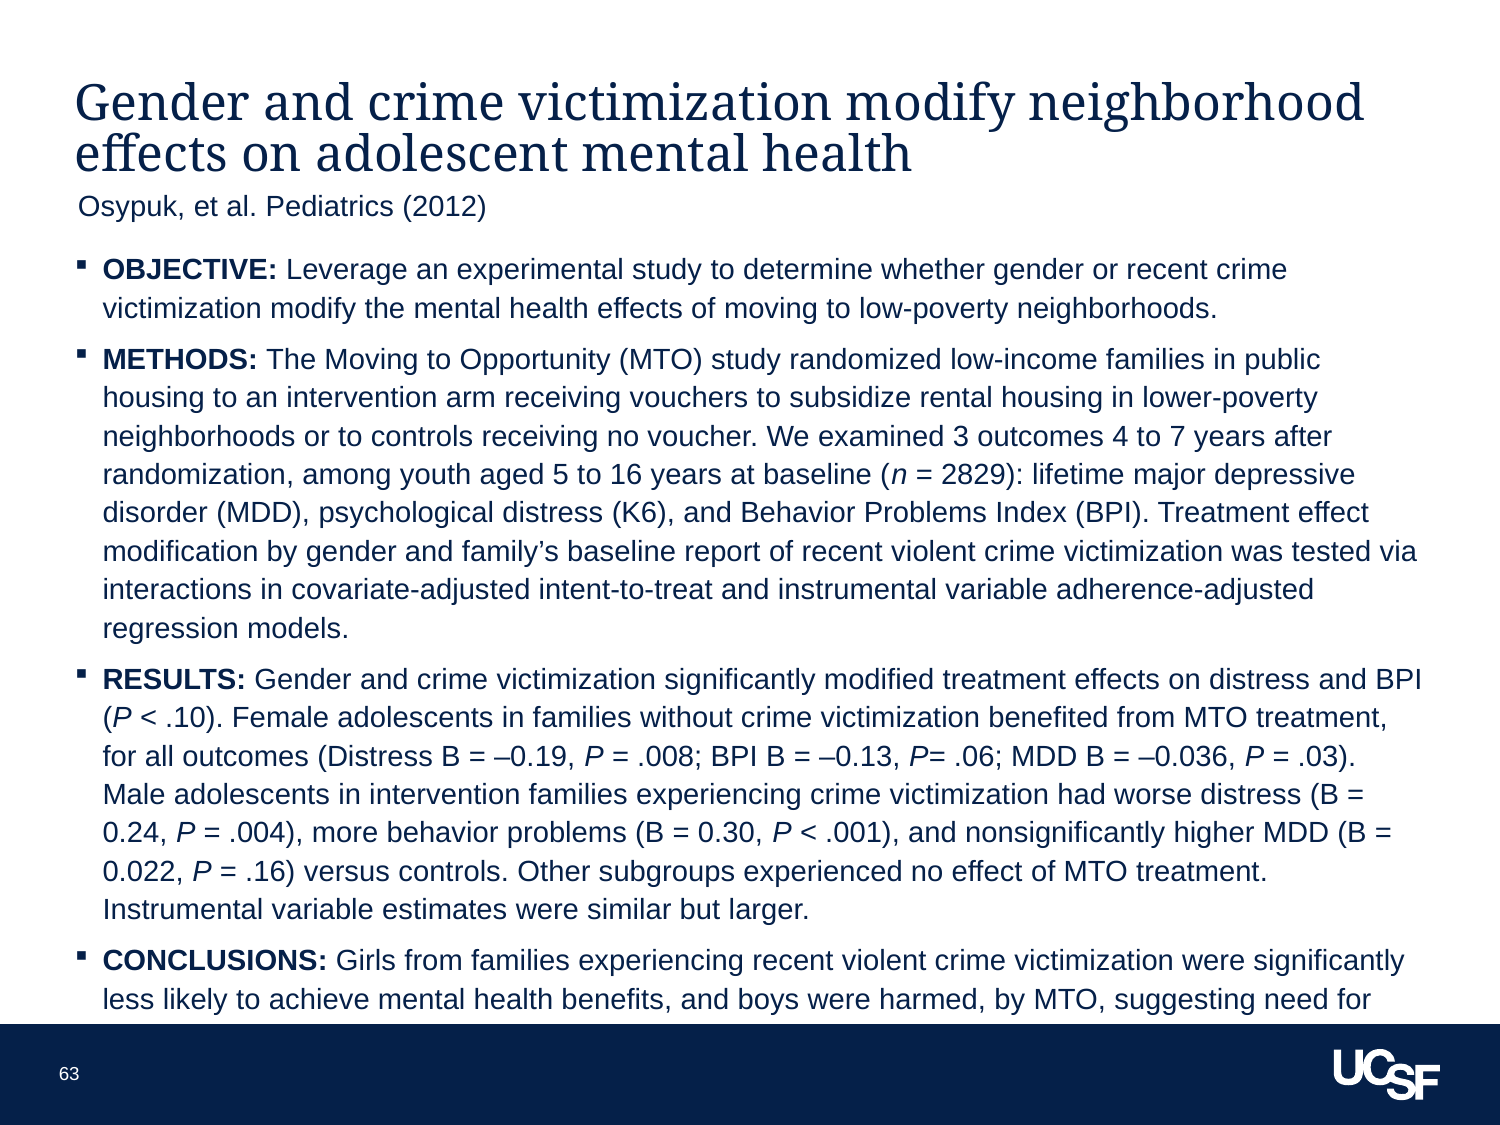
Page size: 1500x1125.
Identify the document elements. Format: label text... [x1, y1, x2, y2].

list OBJECTIVE: Leverage an experimental study to determine whether gender or recent crime victimization modify the mental health effects of moving to low-poverty neighborhoods. METHODS: The Moving to Opportunity (MTO) study randomized low-income families in public housing to an intervention arm receiving vouchers to subsidize rental housing in lower-poverty neighborhoods or to controls receiving no voucher. We examined 3 outcomes 4 to 7 years after randomization, among youth aged 5 to 16 years at baseline (n = 2829): lifetime major depressive disorder (MDD), psychological distress (K6), and Behavior Problems Index (BPI). Treatment effect modification by gender and family’s baseline report of recent violent crime victimization was tested via interactions in covariate-adjusted intent-to-treat and instrumental variable adherence-adjusted regression models. RESULTS: Gender and crime victimization significantly modified treatment effects on distress and BPI (P < .10). Female adolescents in families without crime victimization benefited from MTO treatment, for all outcomes (Distress B = –0.19, P = .008; BPI B = –0.13, P= .06; MDD B = –0.036, P = .03). Male adolescents in intervention families experiencing crime victimization had worse distress (B = 0.24, P = .004), more behavior problems (B = 0.30, P < .001), and nonsignificantly higher MDD (B = 0.022, P = .16) versus controls. Other subgroups experienced no effect of MTO treatment. Instrumental variable estimates were similar but larger. CONCLUSIONS: Girls from families experiencing recent violent crime victimization were significantly less likely to achieve mental health benefits, and boys were harmed, by MTO, suggesting need for cross-sectoral program supports to offset multiple stressors. [59, 239, 1441, 954]
title Gender and crime victimization modify neighborhood effects on adolescent mental health [59, 71, 1441, 191]
text_box Osypuk, et al. Pediatrics (2012) [77, 186, 1370, 222]
slide_number 63 [58, 1058, 100, 1085]
